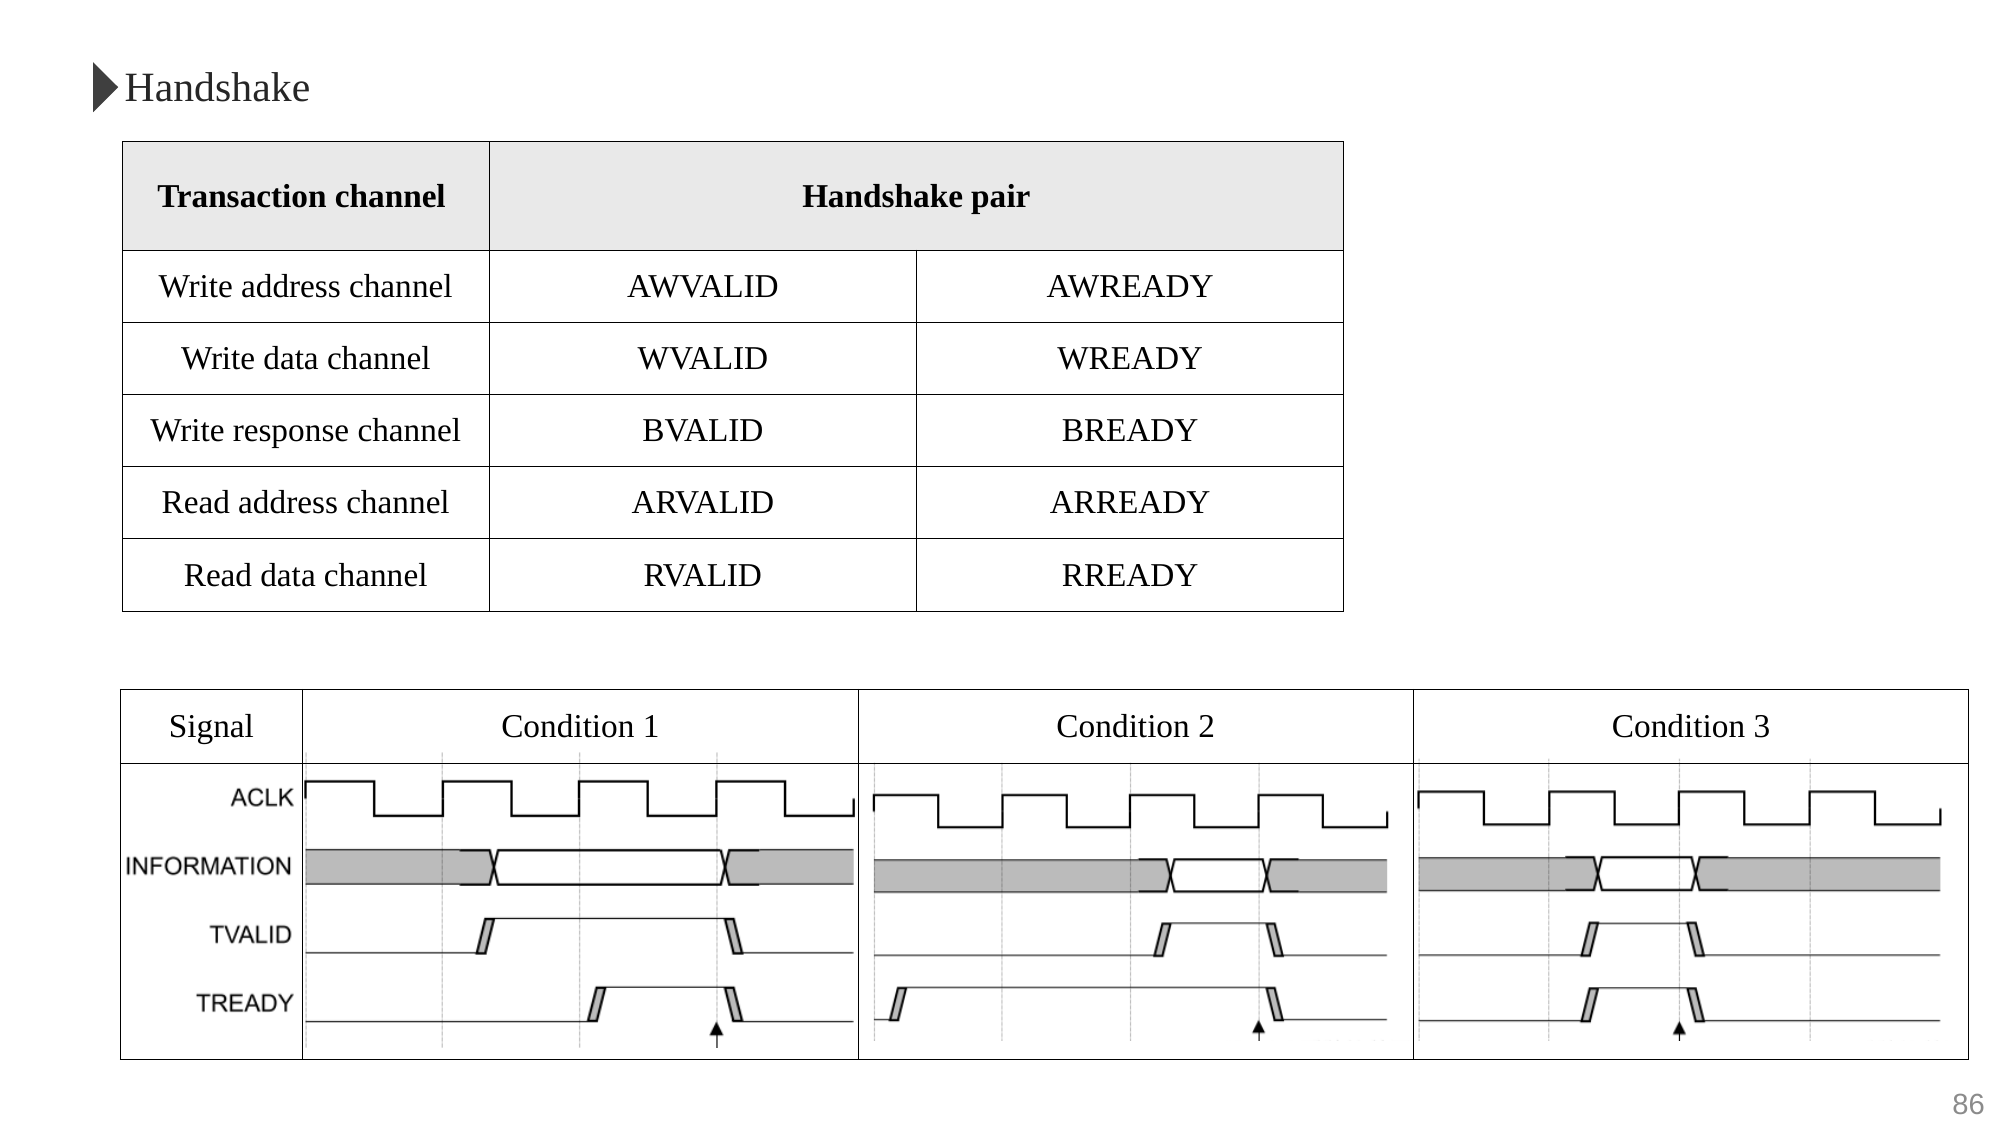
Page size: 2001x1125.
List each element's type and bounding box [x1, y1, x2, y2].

table_header [490, 142, 1343, 250]
table_cell [123, 251, 489, 322]
table_cell [123, 323, 489, 394]
table_cell [490, 539, 916, 611]
table_cell [490, 395, 916, 466]
table_header [859, 690, 1413, 744]
table_cell [917, 251, 1343, 322]
text_box [93, 52, 327, 118]
table_cell [123, 395, 489, 466]
slide_number [1550, 1072, 2000, 1125]
table_cell [303, 1048, 858, 1059]
table_cell [123, 467, 489, 538]
table_header [123, 142, 489, 250]
table_cell [917, 395, 1343, 466]
table_cell [859, 1048, 1413, 1059]
table_cell [490, 251, 916, 322]
table_cell [121, 1048, 302, 1059]
table_cell [490, 467, 916, 538]
table_cell [123, 539, 489, 611]
table_cell [490, 323, 916, 394]
table_header [303, 690, 858, 744]
table_cell [917, 539, 1343, 611]
table_cell [917, 323, 1343, 394]
table_header [1414, 690, 1968, 744]
table_cell [917, 467, 1343, 538]
text_box [117, 744, 1981, 1048]
table_header [121, 690, 302, 744]
table_cell [1414, 1048, 1968, 1059]
